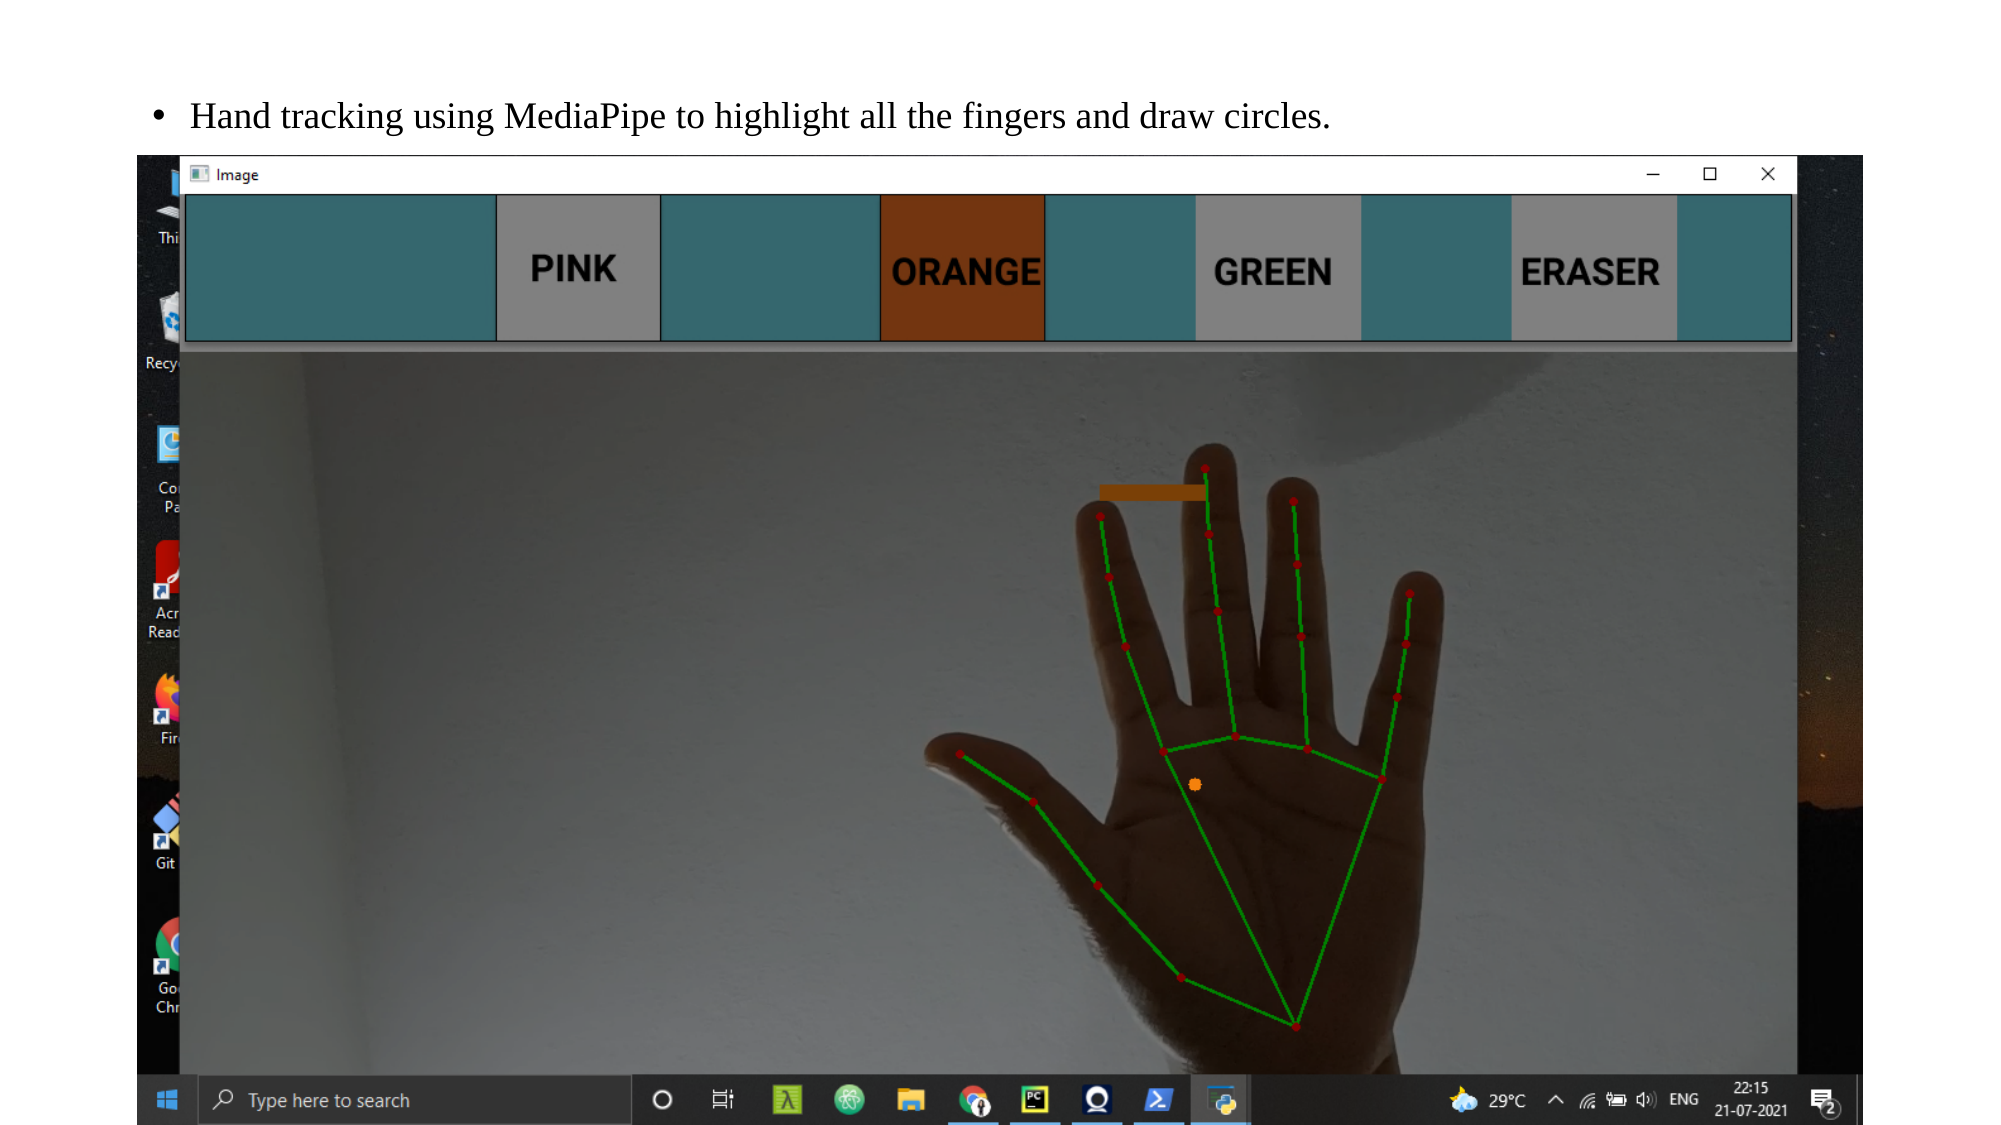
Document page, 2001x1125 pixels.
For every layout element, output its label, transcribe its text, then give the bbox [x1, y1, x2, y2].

list Hand tracking using MediaPipe to highlight all the fingers and draw circles. [137, 89, 1863, 155]
picture [137, 155, 1863, 1125]
